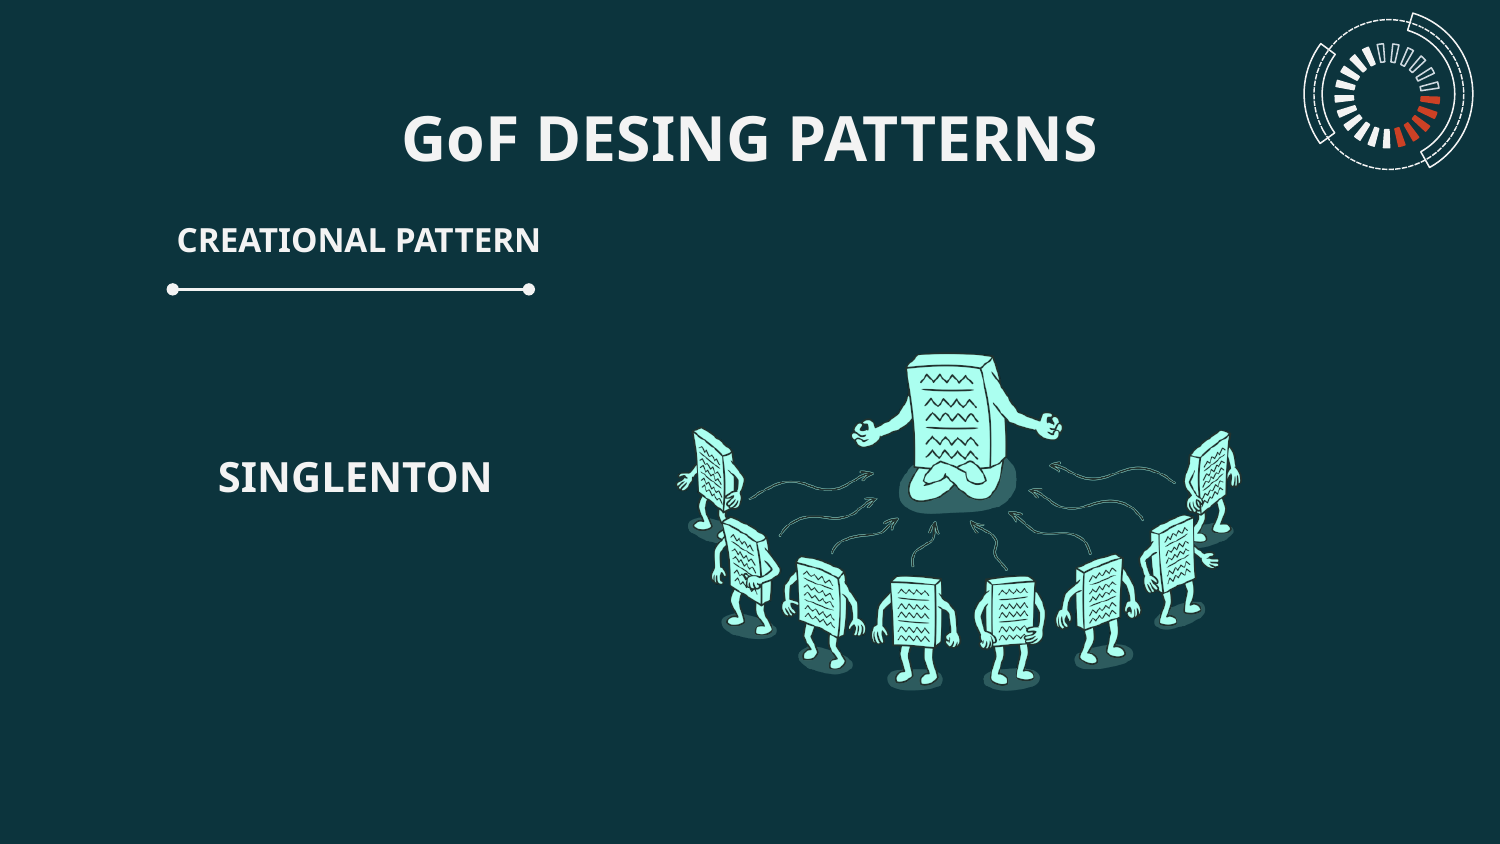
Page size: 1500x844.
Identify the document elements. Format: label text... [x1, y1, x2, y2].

title CREATIONAL PATTERN [118, 208, 592, 275]
picture [671, 337, 1244, 695]
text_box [1276, 0, 1500, 206]
title GoF DESING PATTERNS [118, 83, 1271, 178]
text_box SINGLENTON [114, 450, 588, 517]
